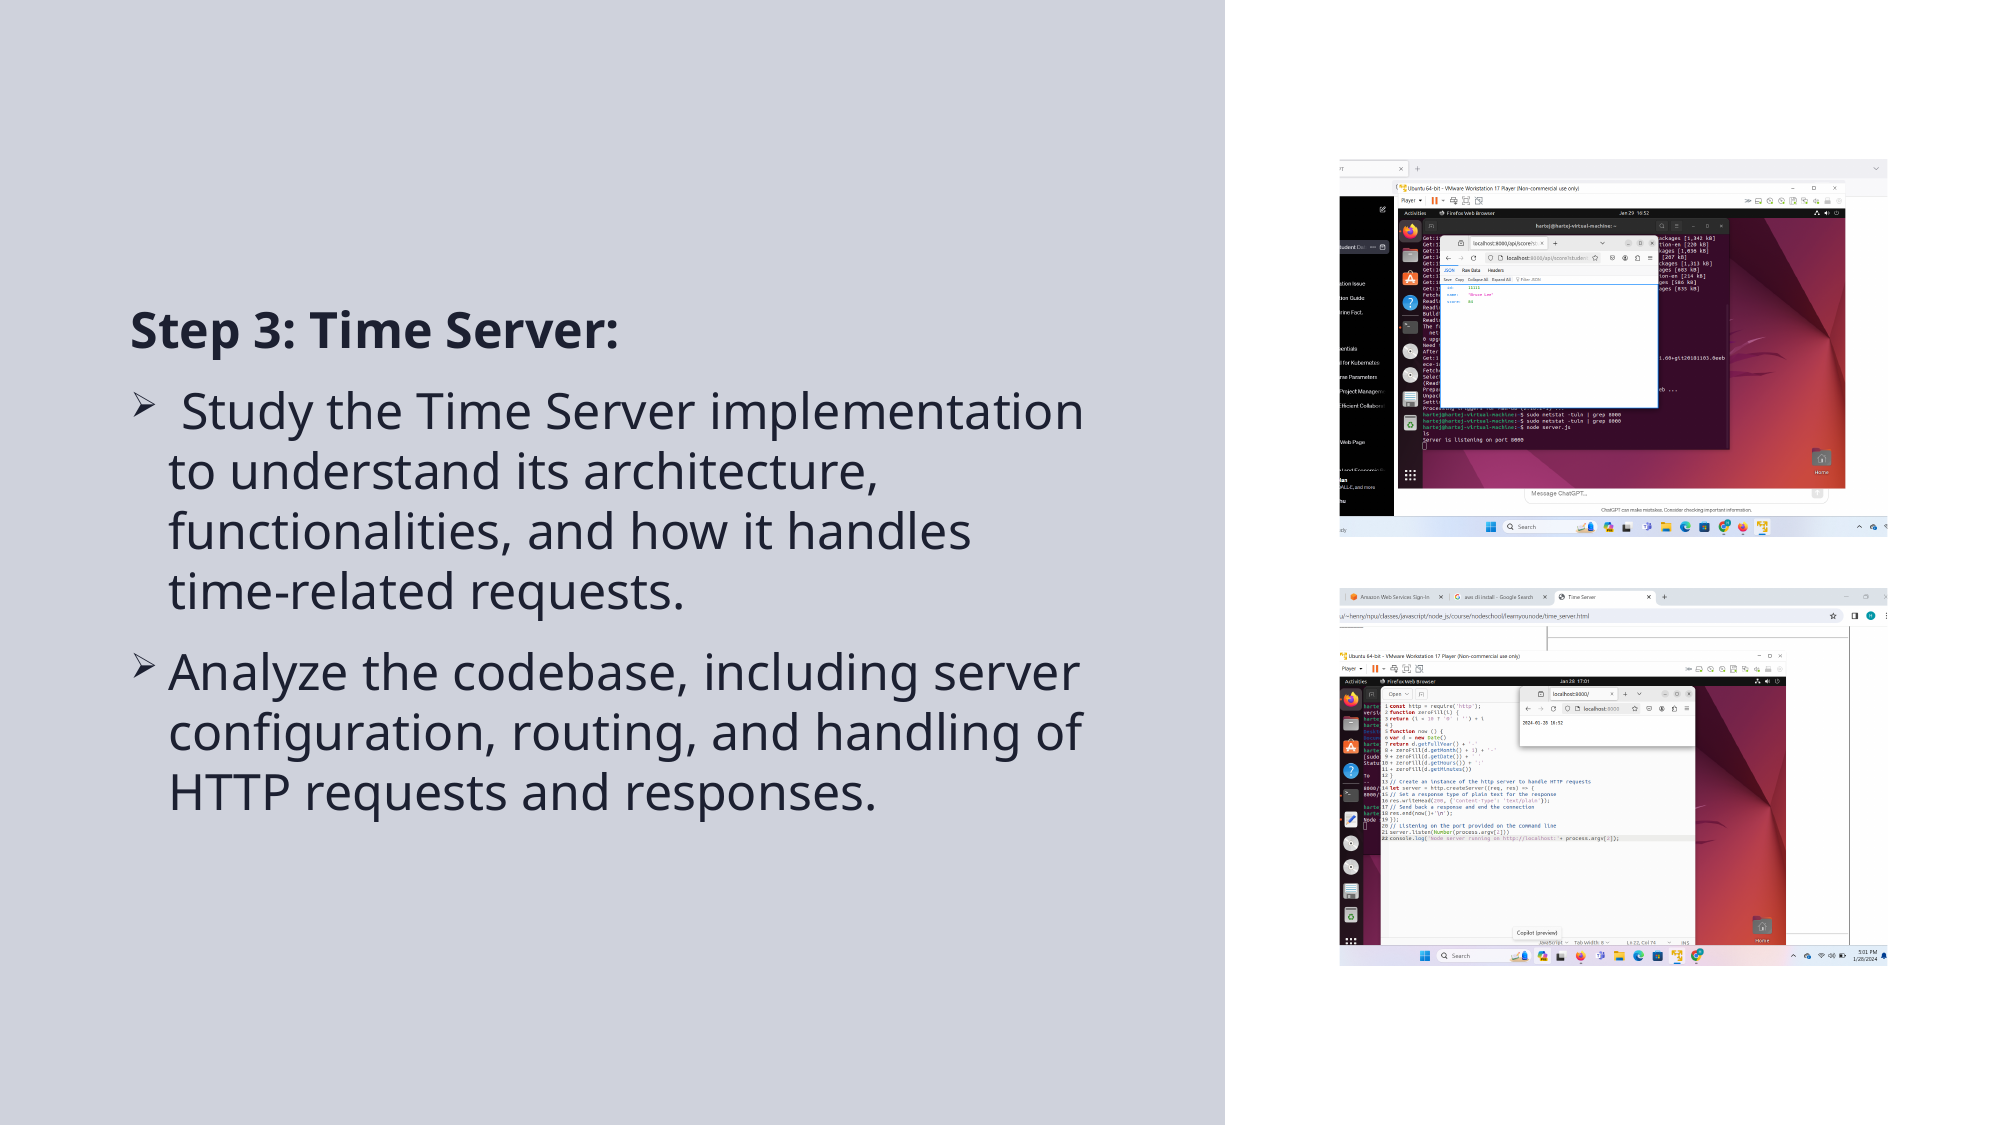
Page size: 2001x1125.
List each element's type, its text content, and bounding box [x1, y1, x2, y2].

list Step 3: Time Server: Study the Time Server implementation to understand its architecture, functionalities, and how it handles time-related requests. Analyze the codebase, including server configuration, routing, and handling of HTTP requests and responses. [115, 290, 1114, 1004]
text_box [1226, 0, 2000, 1125]
text_box [0, 0, 1226, 1125]
picture [1339, 588, 1888, 966]
picture [1339, 159, 1888, 537]
